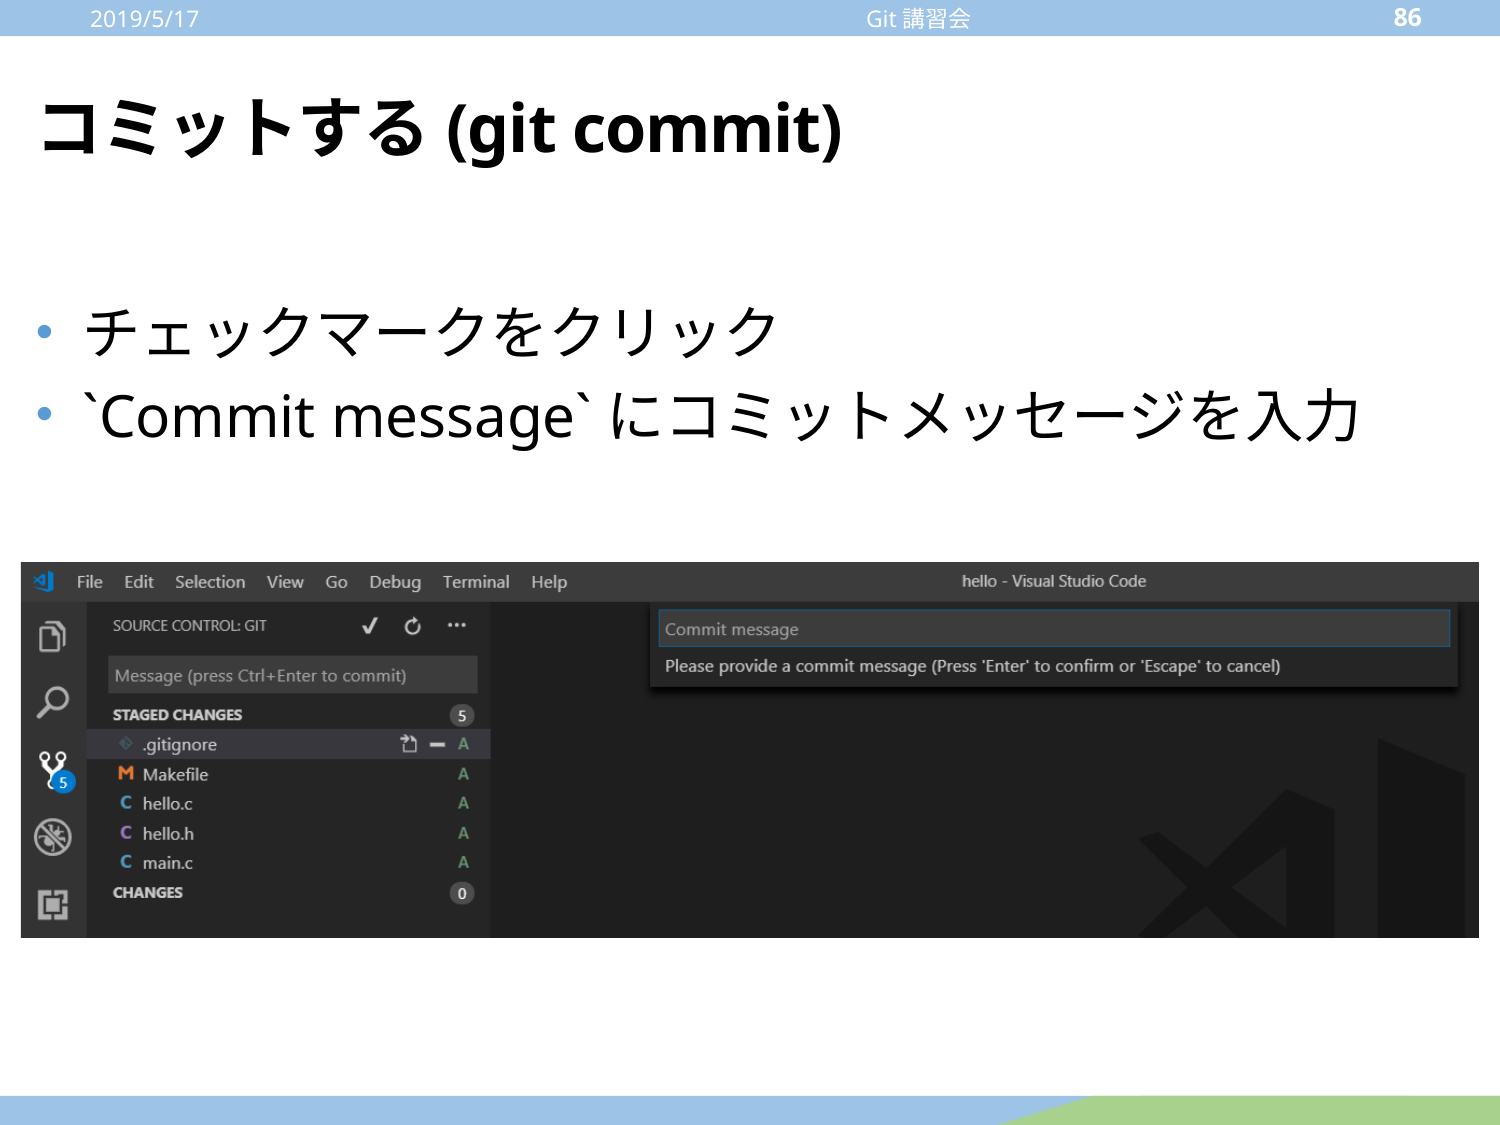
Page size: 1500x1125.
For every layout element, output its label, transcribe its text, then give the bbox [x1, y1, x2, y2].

footer Git講習会 [517, 0, 1321, 37]
picture [20, 562, 1480, 938]
slide_number 86 [1320, 0, 1496, 36]
list チェックマークをクリック `Commit message`にコミットメッセージを入力 [20, 288, 1483, 540]
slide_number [75, 0, 471, 36]
title コミットする(git commit) [20, 68, 1483, 184]
